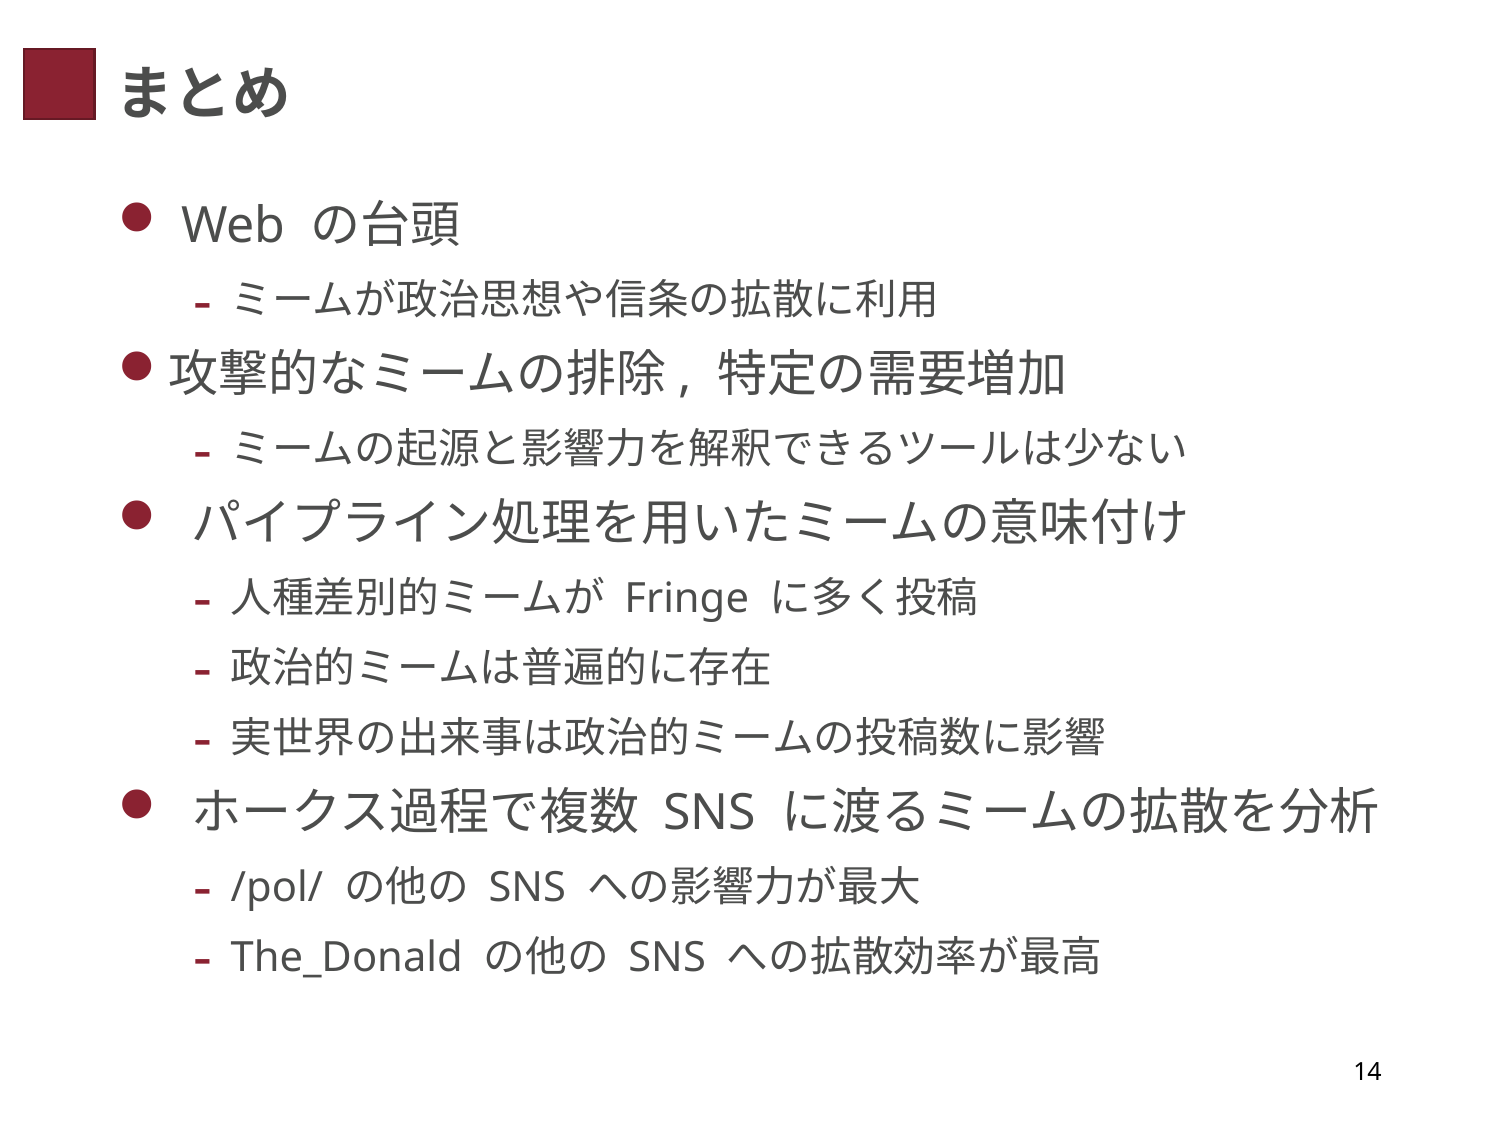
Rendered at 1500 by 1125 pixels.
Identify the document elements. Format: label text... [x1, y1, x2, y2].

list Web の台頭 ミームが政治思想や信条の拡散に利用 攻撃的なミームの排除, 特定の需要増加 ミームの起源と影響力を解釈できるツールは少ない パイプライン処理を用いたミームの意味付け 人種差別的ミームが Fringe に多く投稿 政治的ミームは普遍的に存在 実世界の出来事は政治的ミームの投稿数に影響 ホークス過程で複数 SNS に渡るミームの拡散を分析 /pol/ の他の SNS への影響力が最大 The_Donald の他の SNS への拡散効率が最高 [103, 192, 1438, 1064]
title まとめ [100, 23, 1400, 169]
slide_number 14 [1059, 1042, 1397, 1103]
